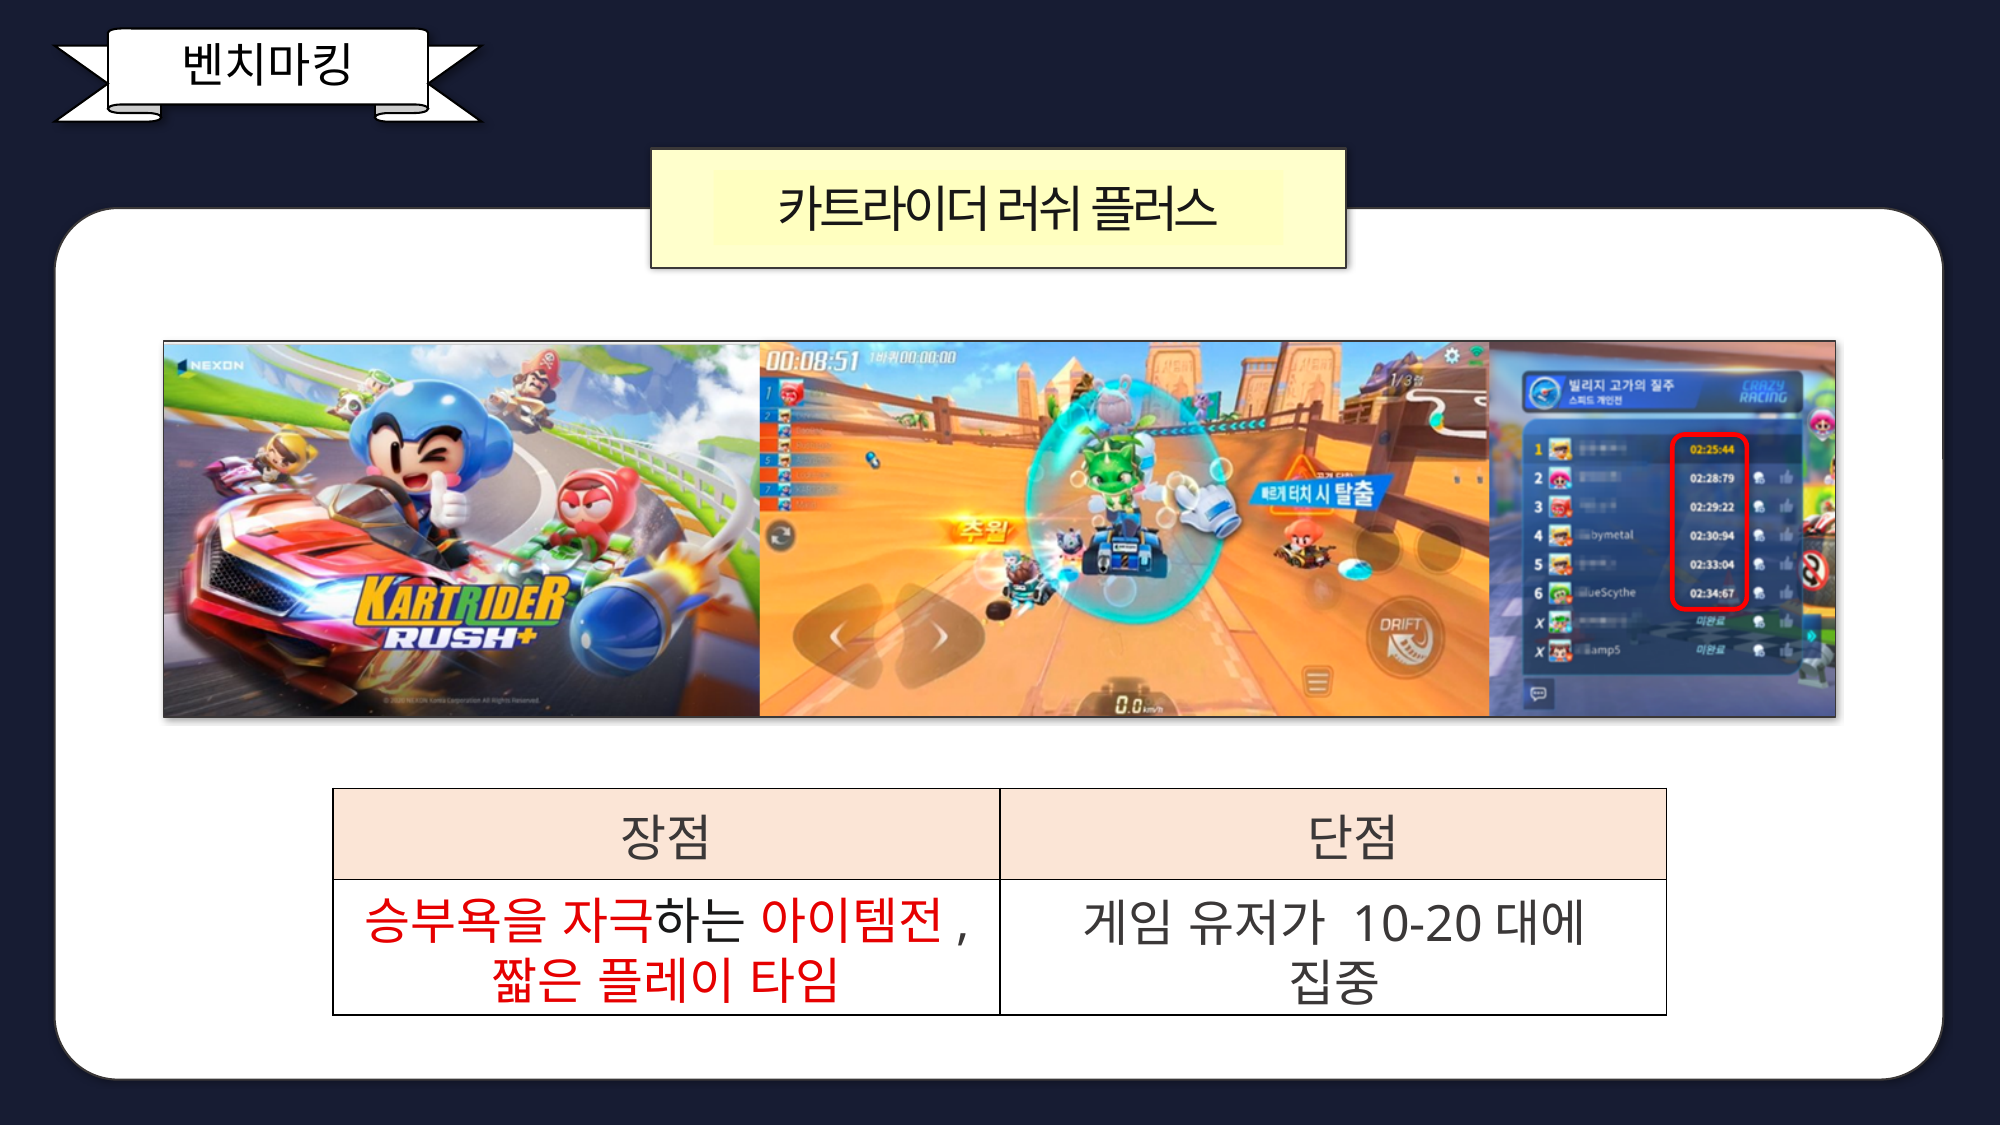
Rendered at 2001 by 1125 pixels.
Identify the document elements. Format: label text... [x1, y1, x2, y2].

text_box 단점 [1292, 798, 1415, 874]
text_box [164, 341, 1835, 717]
text_box 승부욕을 자극하는 아이템전, 짧은 플레이 타임 [349, 882, 985, 1018]
text_box 카트라이더 러쉬 플러스 [713, 170, 1284, 246]
text_box 게임 유저가 10-20대에 집중 [1068, 884, 1602, 1019]
text_box [51, 27, 485, 123]
text_box 벤치마킹 [152, 25, 384, 102]
text_box 장점 [605, 798, 728, 874]
table_cell [334, 880, 999, 1014]
table_header [334, 789, 999, 879]
text_box [650, 147, 1347, 269]
table_cell [1001, 880, 1666, 1014]
table_header [1001, 789, 1666, 879]
text_box [53, 207, 1945, 1081]
